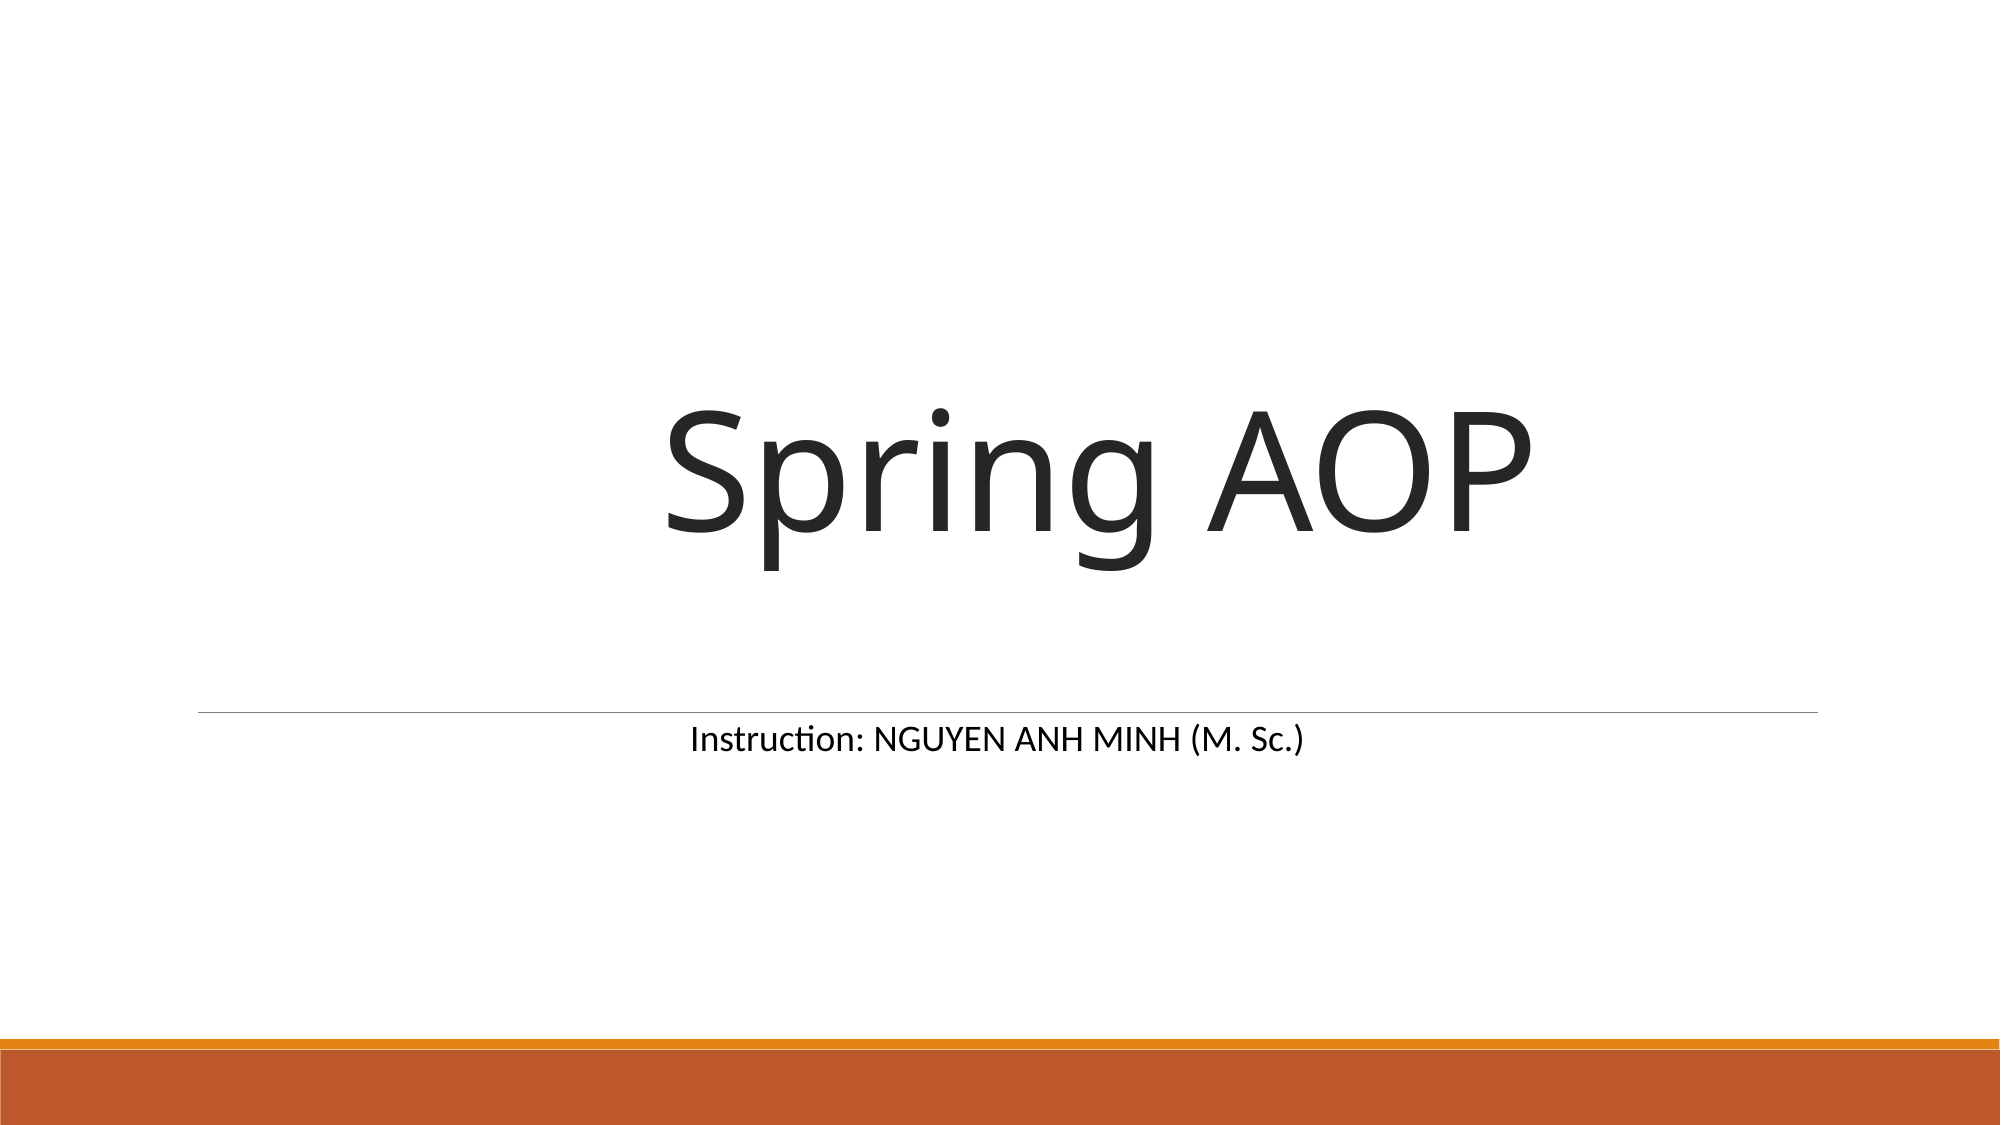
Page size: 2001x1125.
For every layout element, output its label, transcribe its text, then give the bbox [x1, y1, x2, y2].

text_box Instruction: NGUYEN ANH MINH (M. Sc.) [675, 706, 1321, 767]
title Spring AOP [645, 371, 2000, 574]
